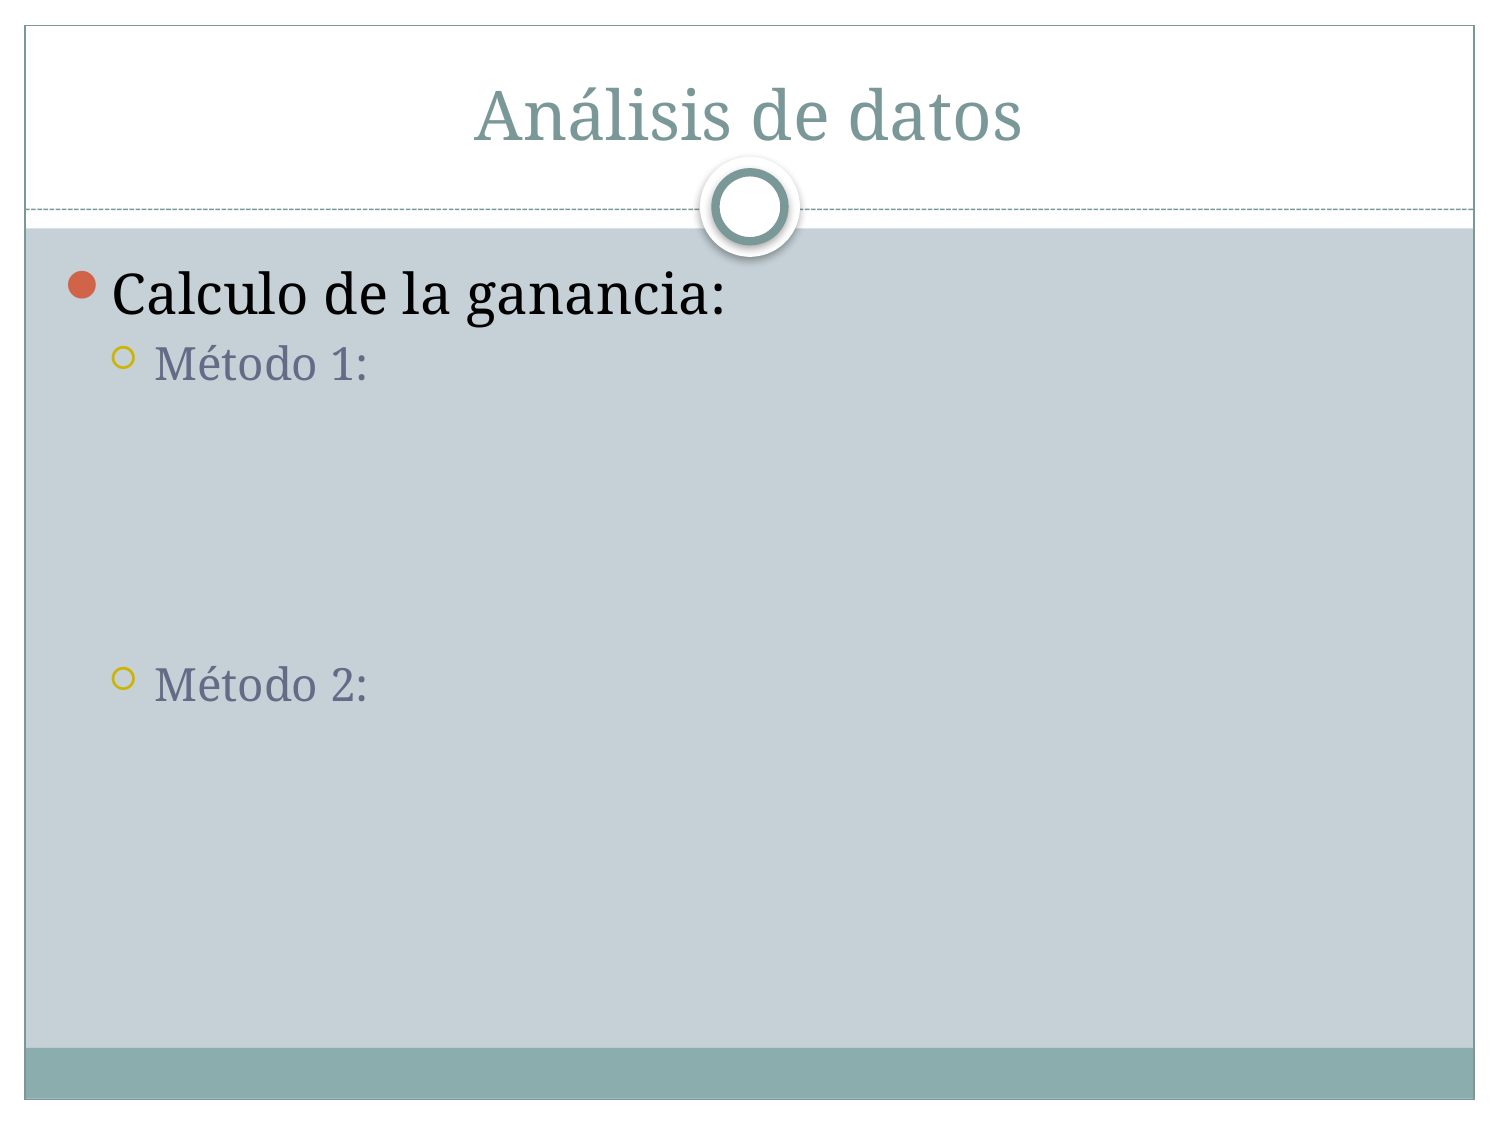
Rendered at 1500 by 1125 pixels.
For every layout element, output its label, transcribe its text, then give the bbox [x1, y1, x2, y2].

title Análisis de datos [49, 37, 1450, 162]
